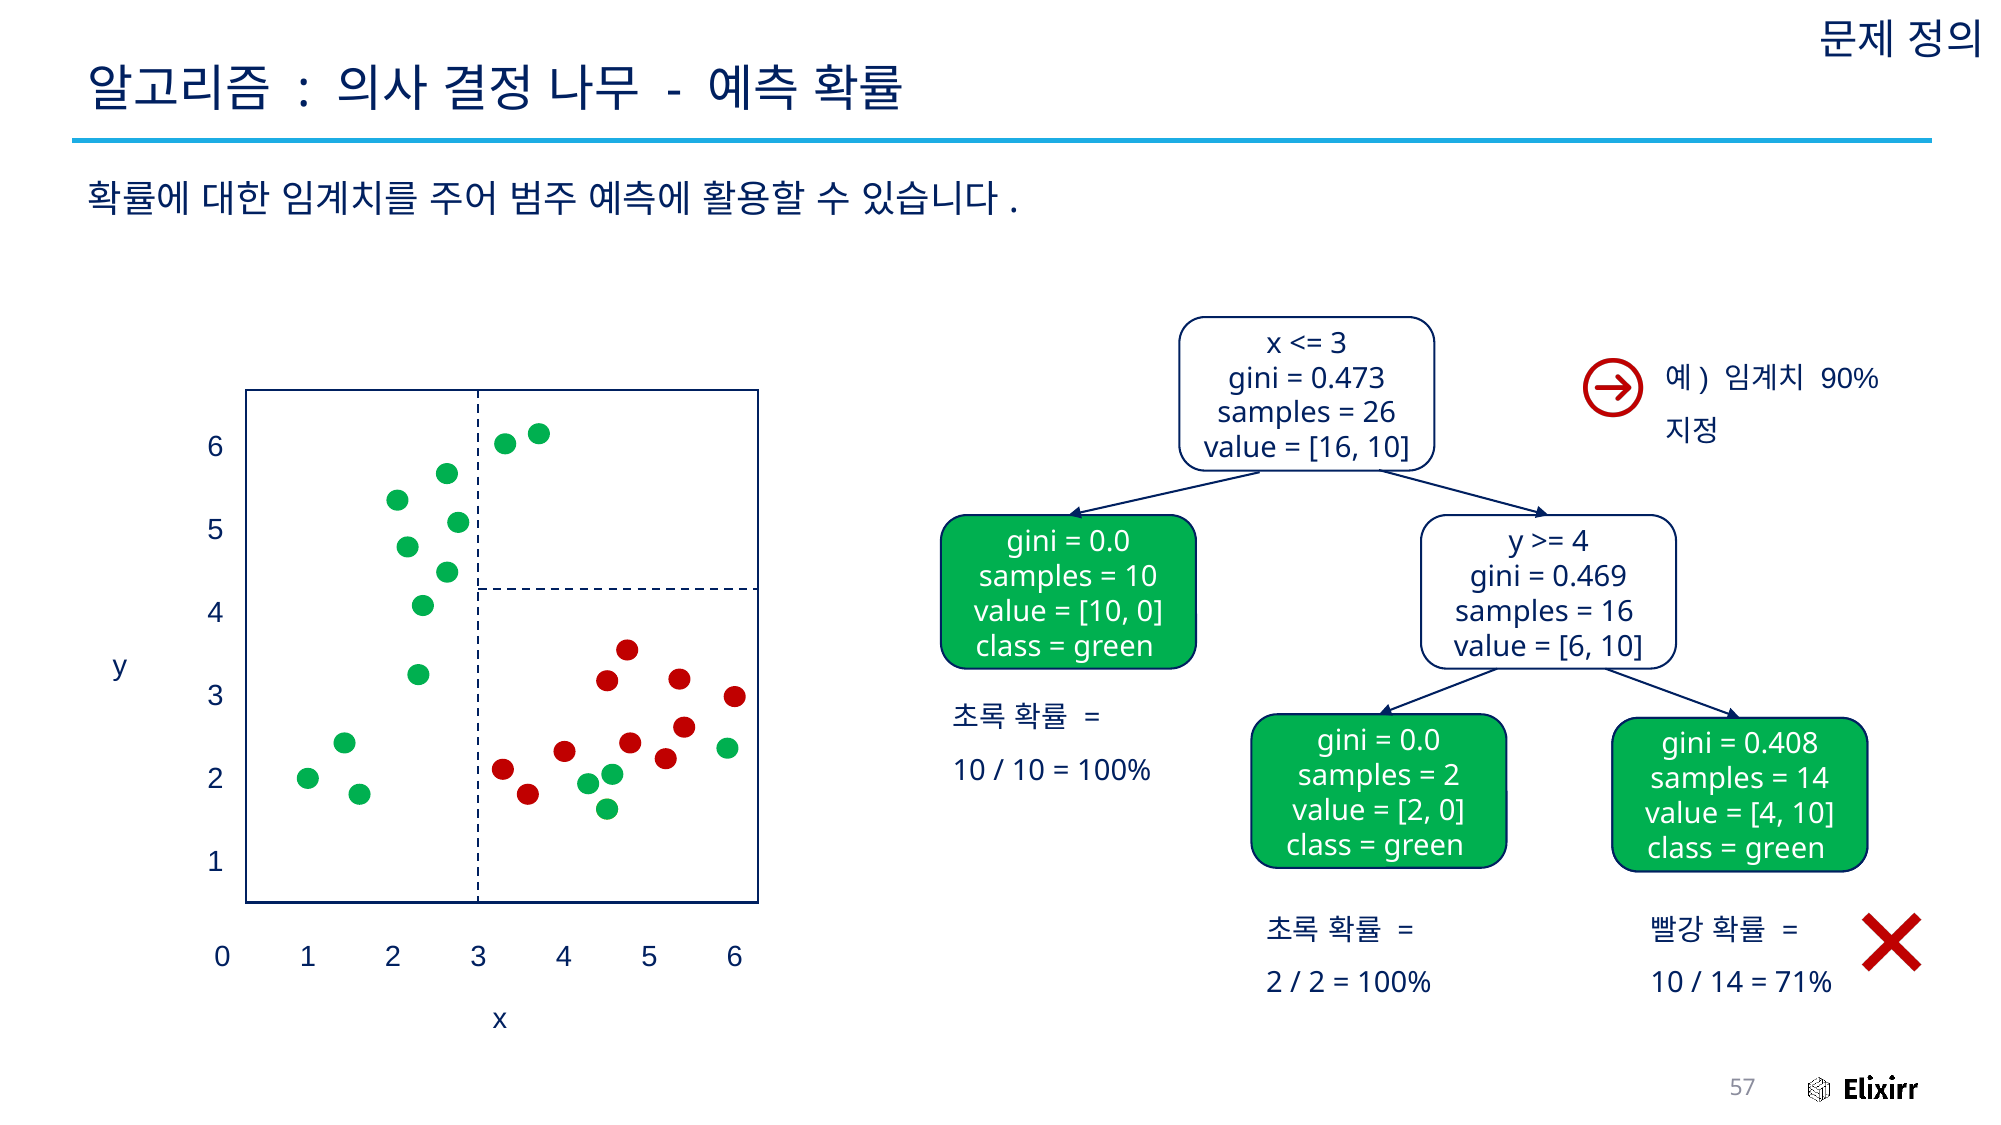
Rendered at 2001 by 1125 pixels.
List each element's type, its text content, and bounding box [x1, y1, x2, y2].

text_box 1 [277, 902, 338, 981]
picture [1575, 349, 1651, 425]
list 확률에 대한 임계치를 주어 범주 예측에 활용할 수 있습니다. [72, 153, 1933, 343]
text_box [245, 389, 477, 904]
text_box [667, 667, 692, 691]
text_box [576, 772, 601, 796]
text_box [600, 762, 625, 786]
text_box [515, 782, 540, 806]
text_box 5 [185, 474, 246, 553]
text_box gini = 0.0 samples = 2 value = [2, 0] class = green [1250, 713, 1508, 869]
text_box 4 [185, 557, 246, 636]
text_box y [97, 611, 220, 689]
text_box gini = 0.0 samples = 10 value = [10, 0] class = green [939, 514, 1198, 663]
text_box [490, 757, 515, 781]
text_box y >= 4 gini = 0.469 samples = 16 value = [6, 10] [1420, 514, 1678, 670]
text_box [479, 389, 759, 589]
text_box [618, 731, 643, 755]
text_box [595, 797, 620, 821]
text_box 4 [533, 902, 595, 981]
text_box x <= 3 gini = 0.473 samples = 26 value = [16, 10] [1178, 316, 1436, 472]
text_box [722, 685, 747, 709]
text_box [434, 462, 460, 486]
text_box 5 [619, 902, 680, 981]
text_box 초록 확률 = 2 / 2 = 100% [1251, 875, 1534, 1006]
text_box gini = 0.408 samples = 14 value = [4, 10] class = green [1611, 716, 1869, 873]
slide_number 57 [1695, 1058, 1790, 1119]
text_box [1605, 668, 1740, 718]
text_box 예) 임계치 90% 지정 [1650, 324, 1943, 455]
title 알고리즘 : 의사 결정 나무 - 예측 확률 [72, 43, 1933, 138]
text_box 2 [185, 723, 246, 802]
text_box 3 [448, 902, 509, 981]
text_box [332, 731, 357, 755]
picture [1808, 1075, 1918, 1102]
text_box [479, 590, 759, 904]
text_box [653, 747, 678, 771]
text_box [552, 739, 577, 764]
picture [1851, 902, 1932, 982]
text_box 초록 확률 = 10 / 10 = 100% [937, 663, 1221, 794]
text_box [672, 715, 697, 739]
text_box [446, 510, 471, 534]
text_box [410, 593, 435, 618]
text_box [435, 560, 460, 584]
text_box 1 [185, 806, 246, 885]
text_box [595, 669, 620, 693]
text_box 6 [185, 392, 246, 470]
text_box [347, 782, 372, 806]
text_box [1068, 472, 1260, 516]
text_box 0 [192, 902, 253, 981]
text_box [1378, 668, 1498, 715]
text_box [615, 638, 640, 662]
text_box [385, 488, 410, 512]
text_box [526, 422, 551, 446]
text_box [395, 535, 420, 559]
text_box 빨강 확률 = 10 / 14 = 71% [1635, 875, 1918, 1006]
text_box [715, 736, 740, 760]
text_box [493, 432, 518, 456]
text_box 문제 정의 [1389, 5, 2000, 71]
text_box 3 [185, 640, 246, 719]
text_box x [477, 964, 600, 1042]
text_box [1378, 469, 1549, 516]
text_box [295, 766, 320, 790]
text_box [406, 663, 431, 687]
text_box 2 [363, 902, 424, 981]
text_box 6 [704, 902, 765, 981]
